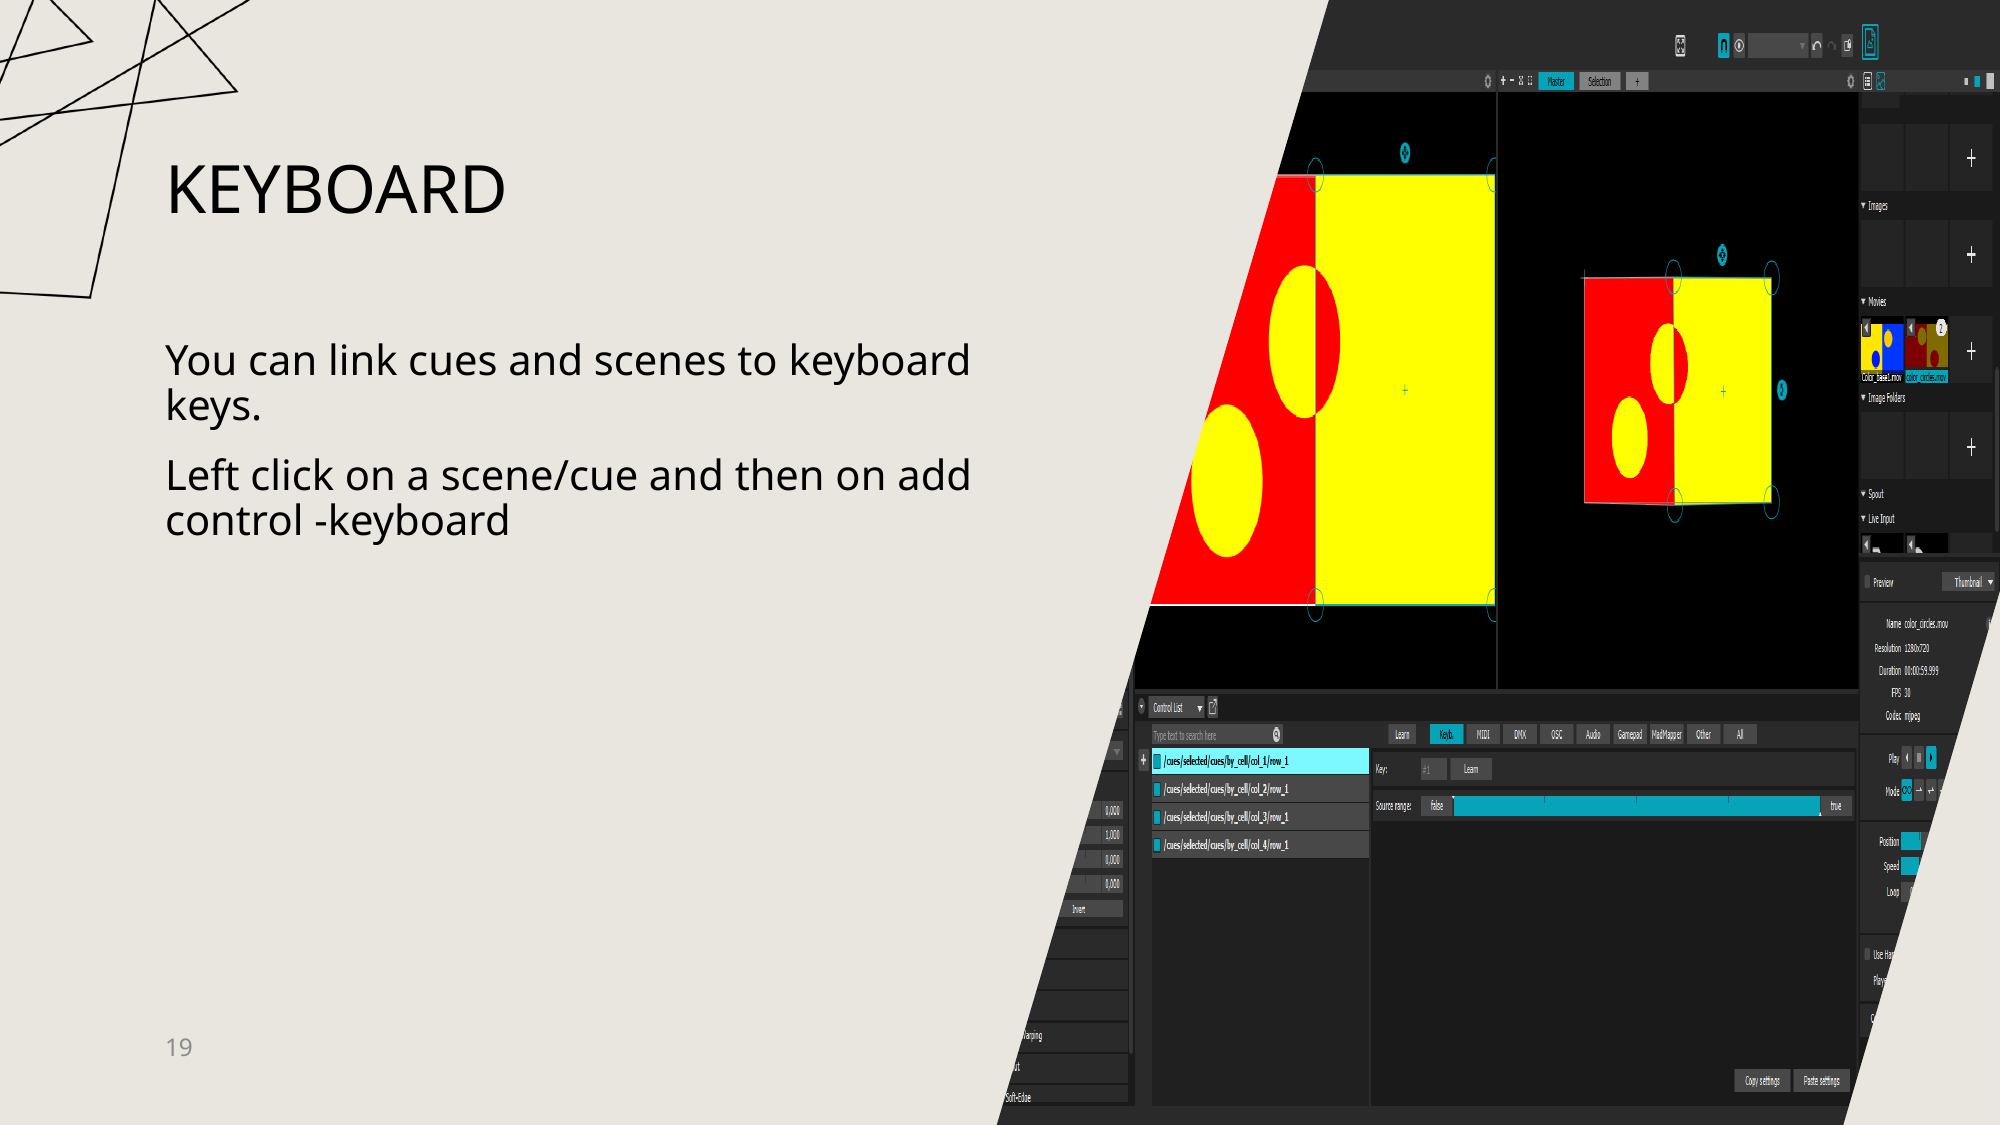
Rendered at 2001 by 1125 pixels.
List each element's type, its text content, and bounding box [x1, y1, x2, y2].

title Keyboard [150, 73, 996, 311]
slide_number 19 [150, 1024, 254, 1074]
picture [0, 0, 274, 311]
picture [996, 0, 2000, 1125]
list You can link cues and scenes to keyboard keys. Left click on a scene/cue and then on add control -keyboard [150, 331, 996, 947]
